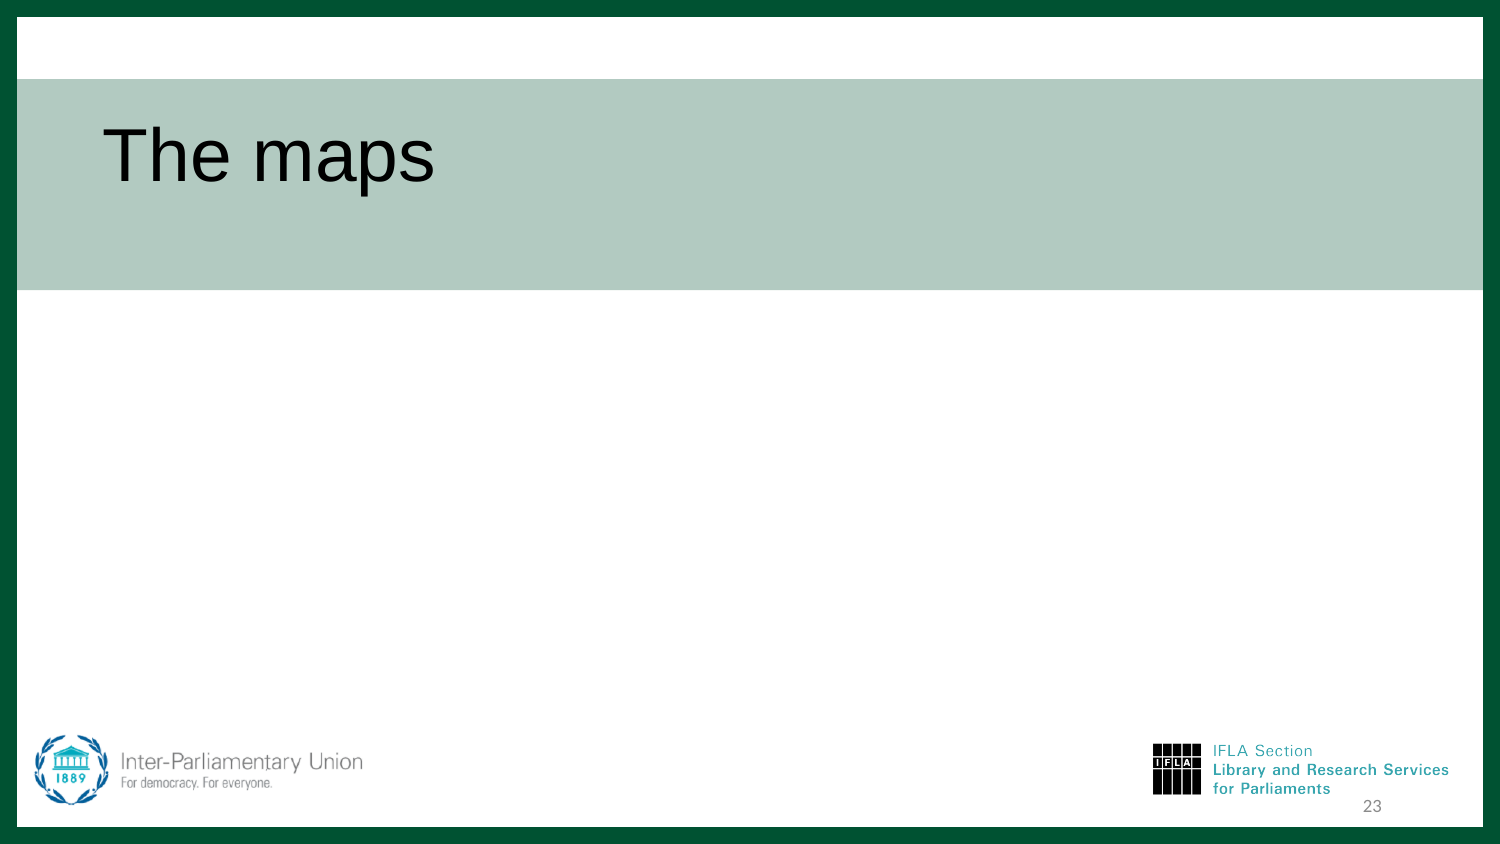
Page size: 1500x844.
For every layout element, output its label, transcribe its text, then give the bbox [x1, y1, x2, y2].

picture [1153, 742, 1455, 798]
text_box [0, 0, 1500, 844]
picture [23, 721, 376, 819]
slide_number 23 [1059, 782, 1397, 827]
